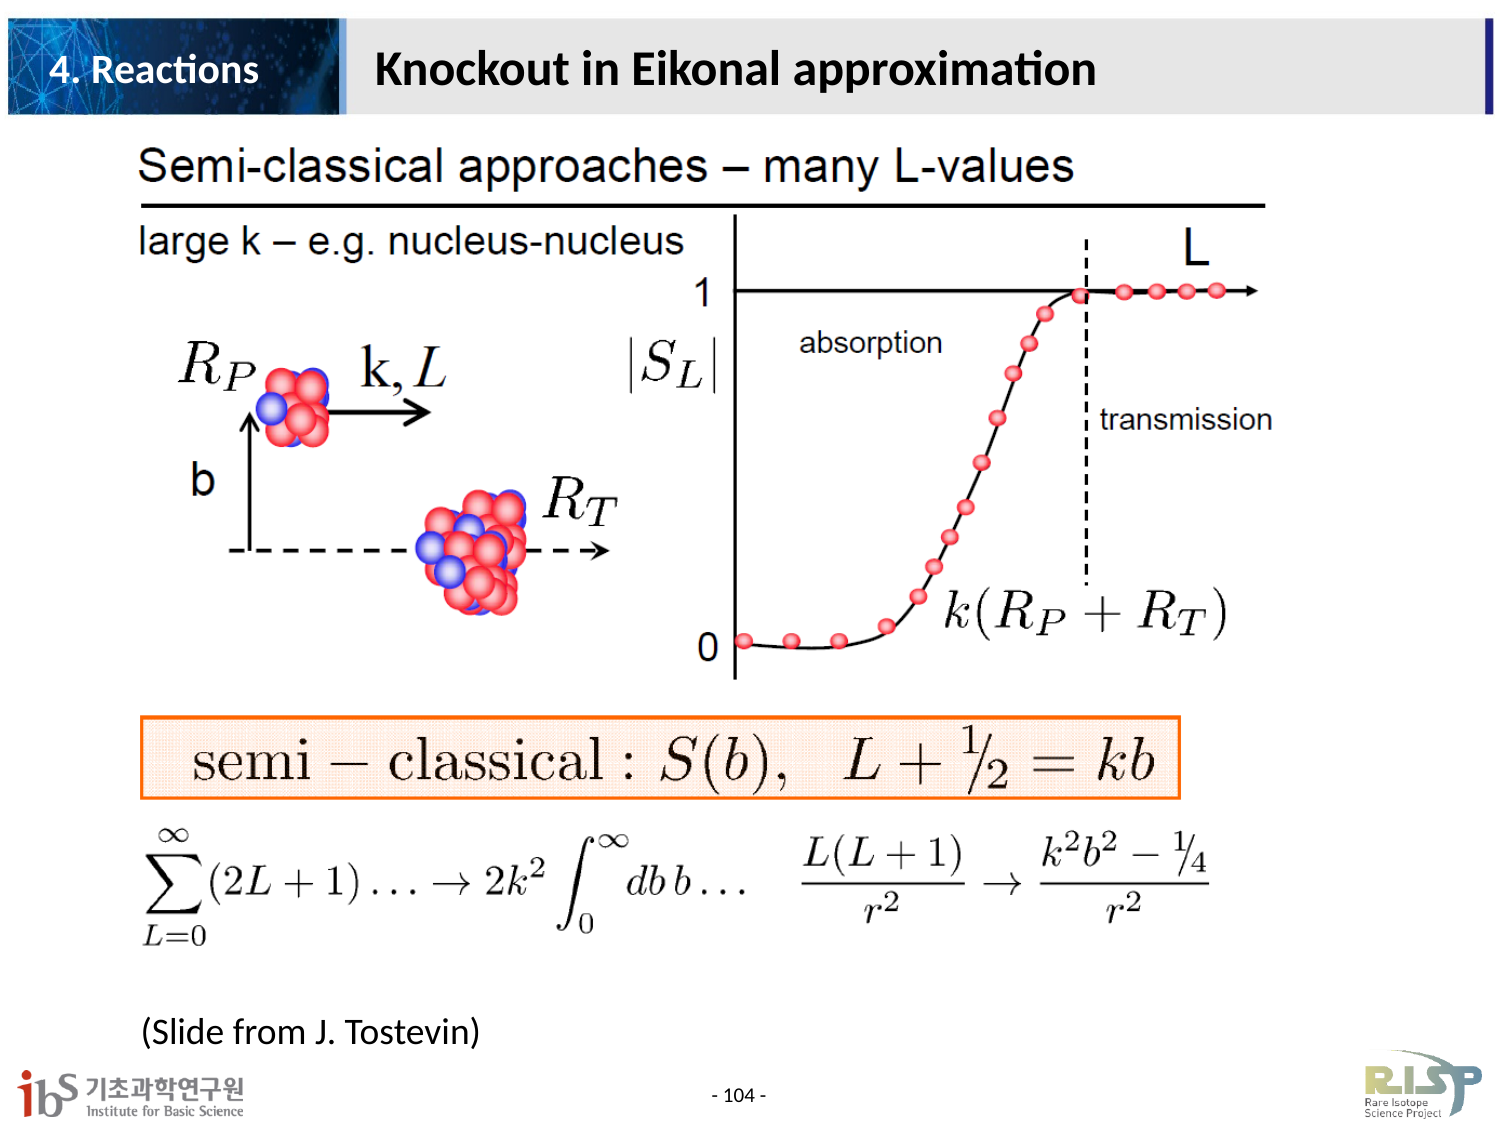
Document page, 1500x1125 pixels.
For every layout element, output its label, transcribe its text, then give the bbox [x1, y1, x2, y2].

picture [17, 1070, 243, 1117]
picture [2, 10, 1500, 130]
text_box (Slide from J. Tostevin) [125, 999, 497, 1060]
picture [112, 142, 1301, 962]
picture [1364, 1049, 1482, 1119]
